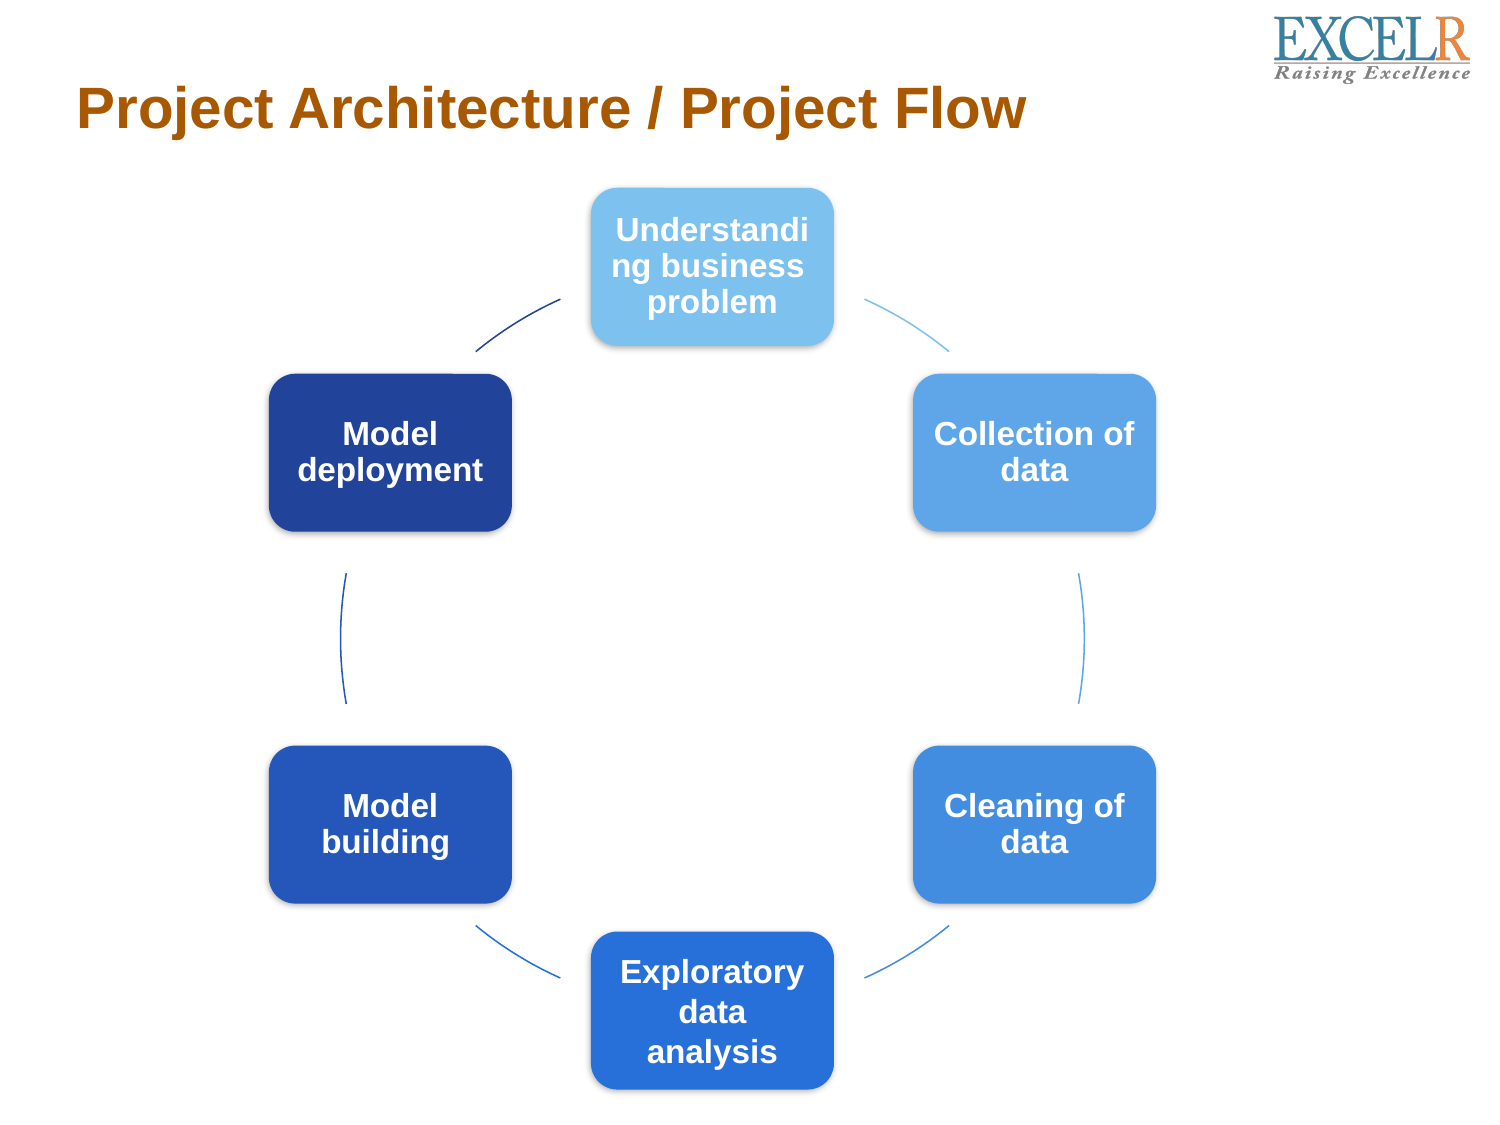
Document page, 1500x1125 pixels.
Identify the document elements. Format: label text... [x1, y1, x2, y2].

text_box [268, 187, 1157, 1090]
text_box Project Architecture / Project Flow [61, 62, 1068, 148]
picture [1274, 16, 1470, 85]
